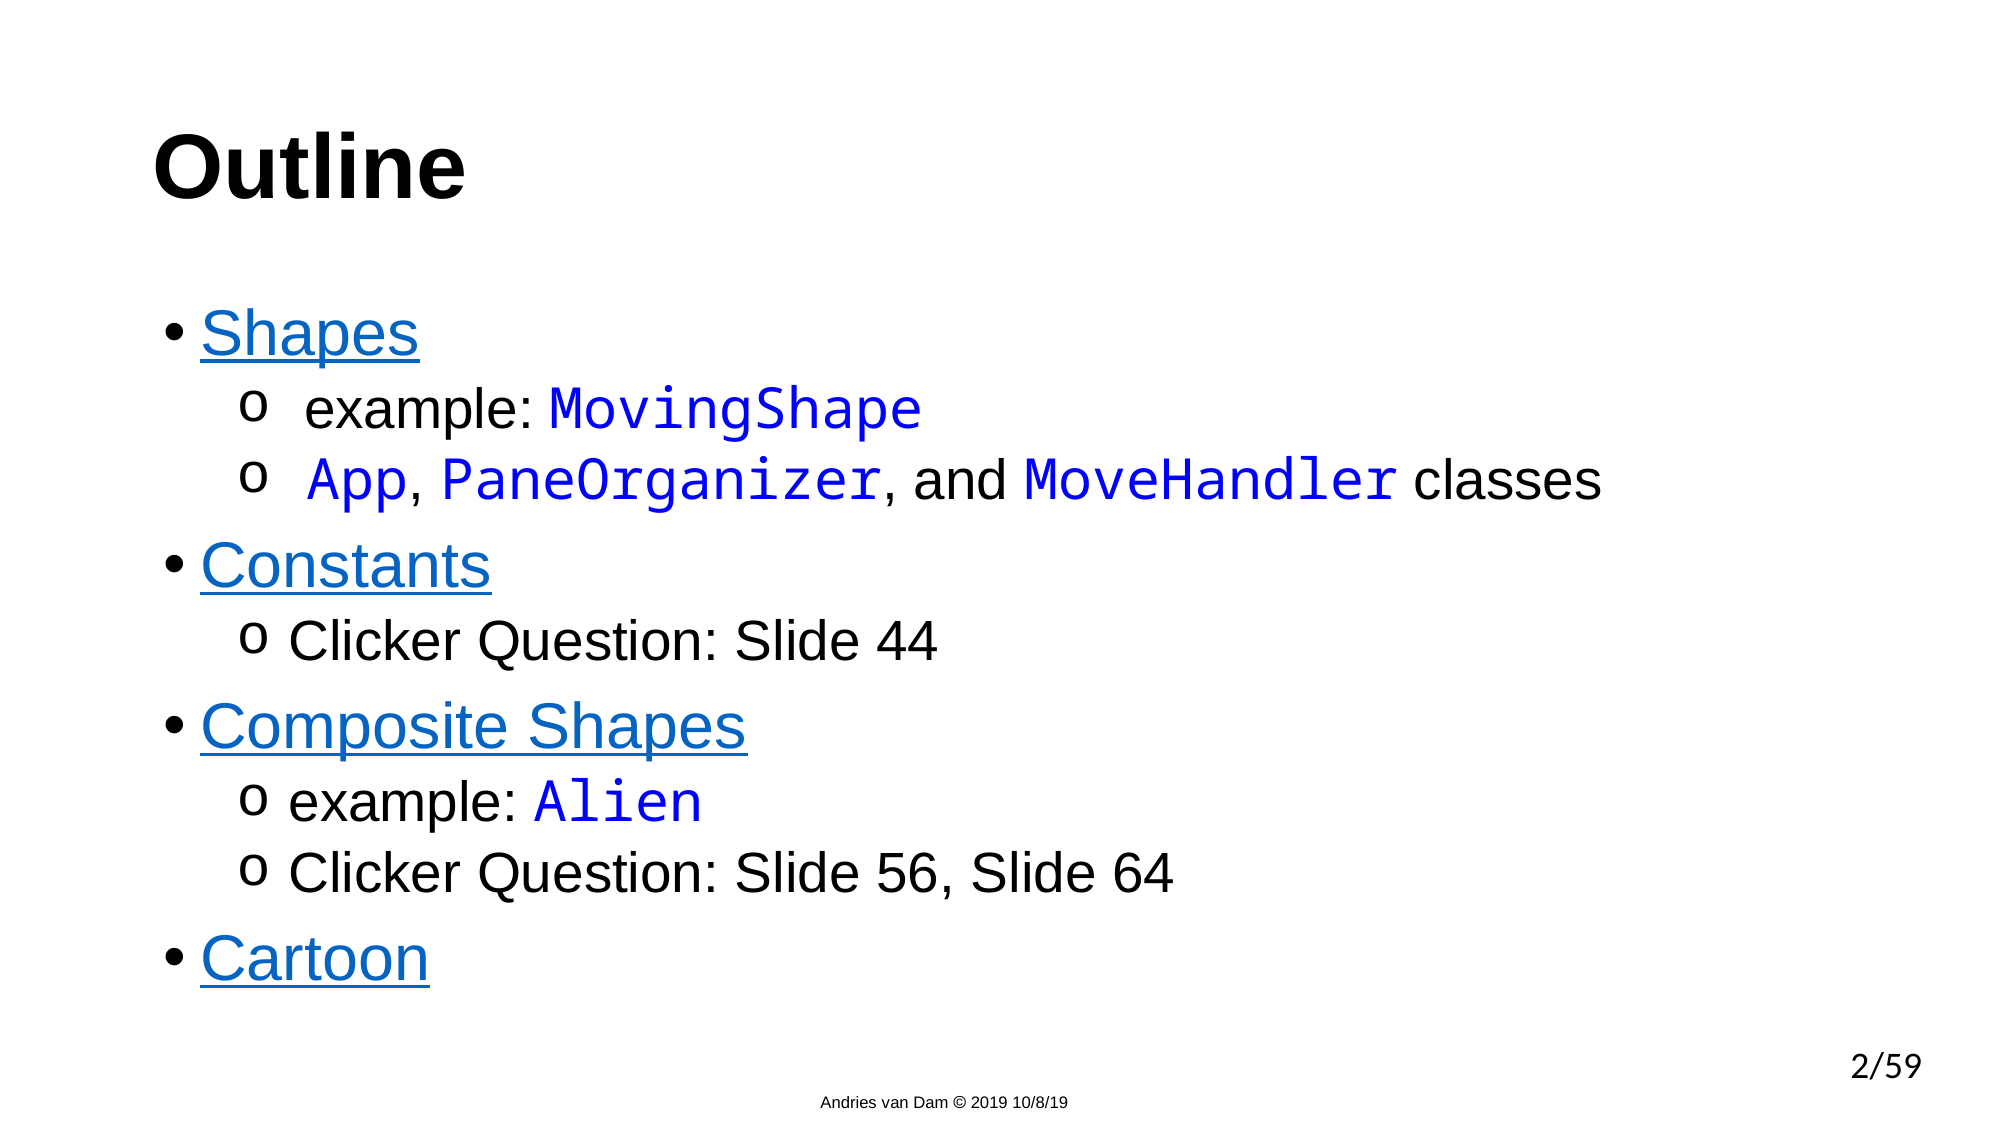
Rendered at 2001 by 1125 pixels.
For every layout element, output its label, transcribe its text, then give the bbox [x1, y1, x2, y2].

list Shapes example: MovingShape App, PaneOrganizer, and MoveHandler classes Constants Clicker Question: Slide 44 Composite Shapes example: Alien Clicker Question: Slide 56, Slide 64 Cartoon [148, 292, 1874, 1007]
title Outline [137, 59, 1863, 278]
